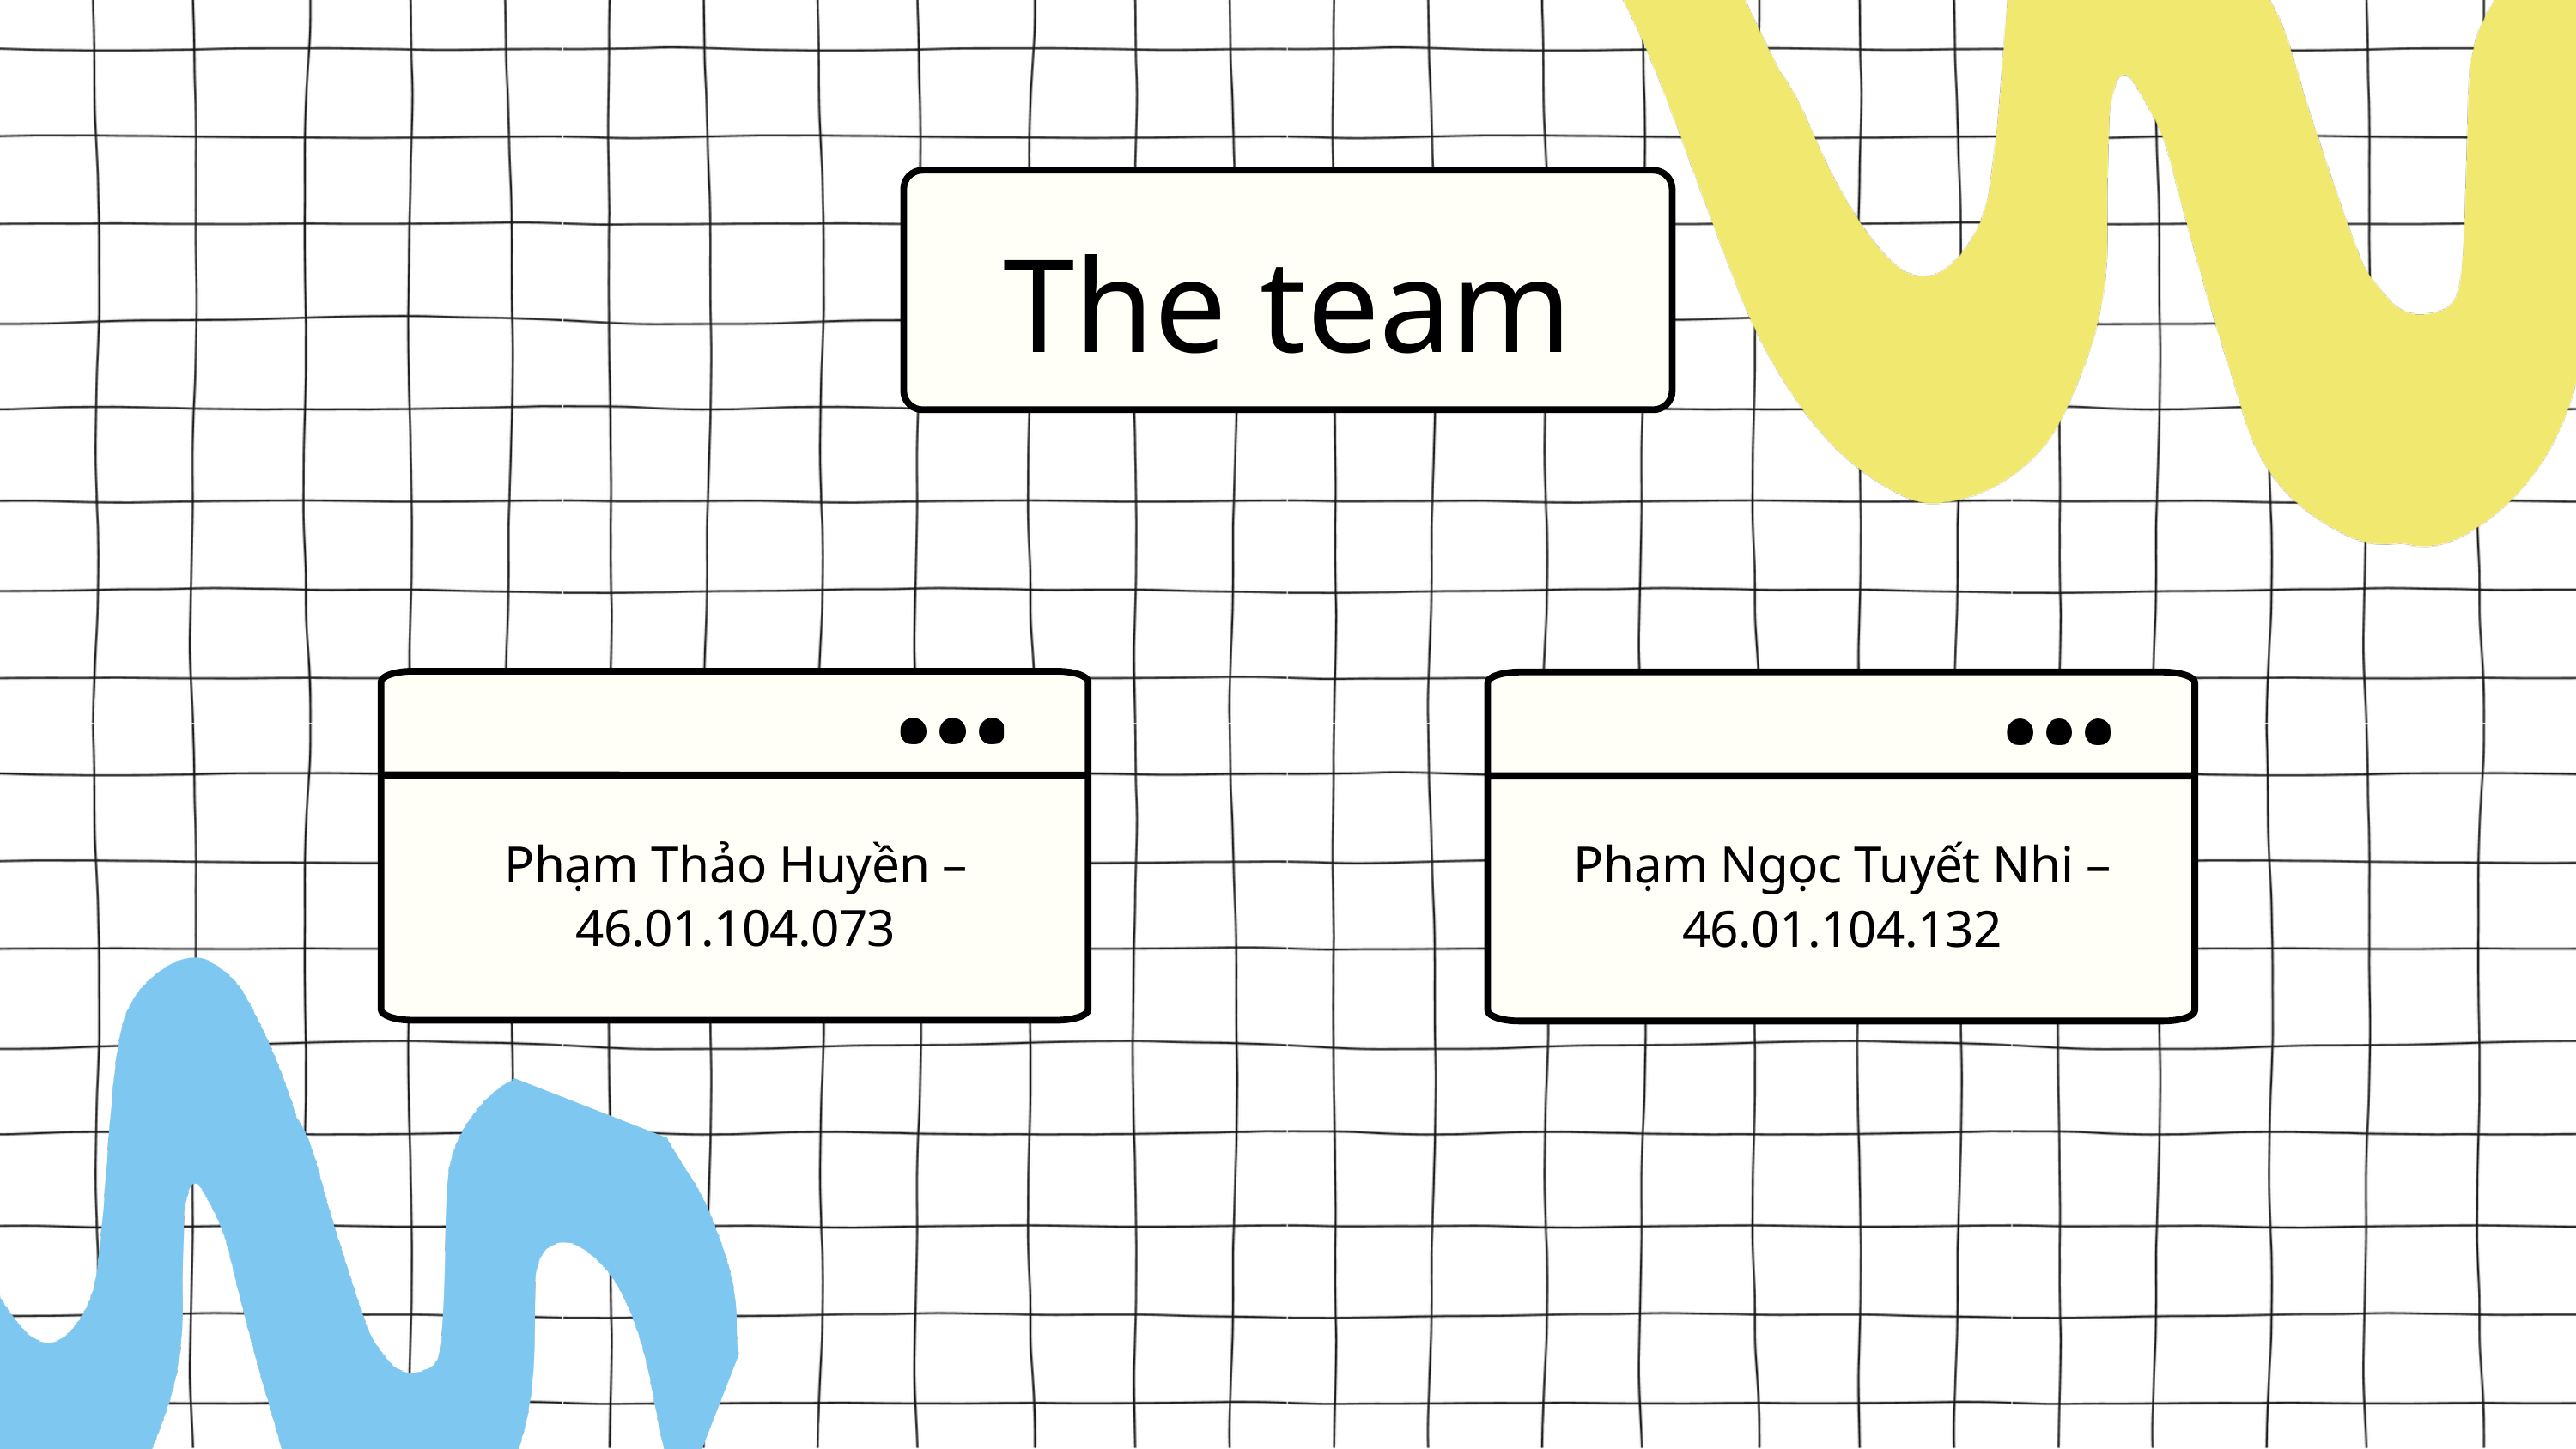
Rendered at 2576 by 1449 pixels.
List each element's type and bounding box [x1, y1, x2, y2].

text_box [0, 877, 803, 1449]
text_box [0, 0, 2576, 1449]
text_box [1430, 0, 2576, 702]
text_box [903, 170, 1673, 410]
text_box [380, 670, 1089, 1021]
text_box [1487, 671, 2196, 1022]
